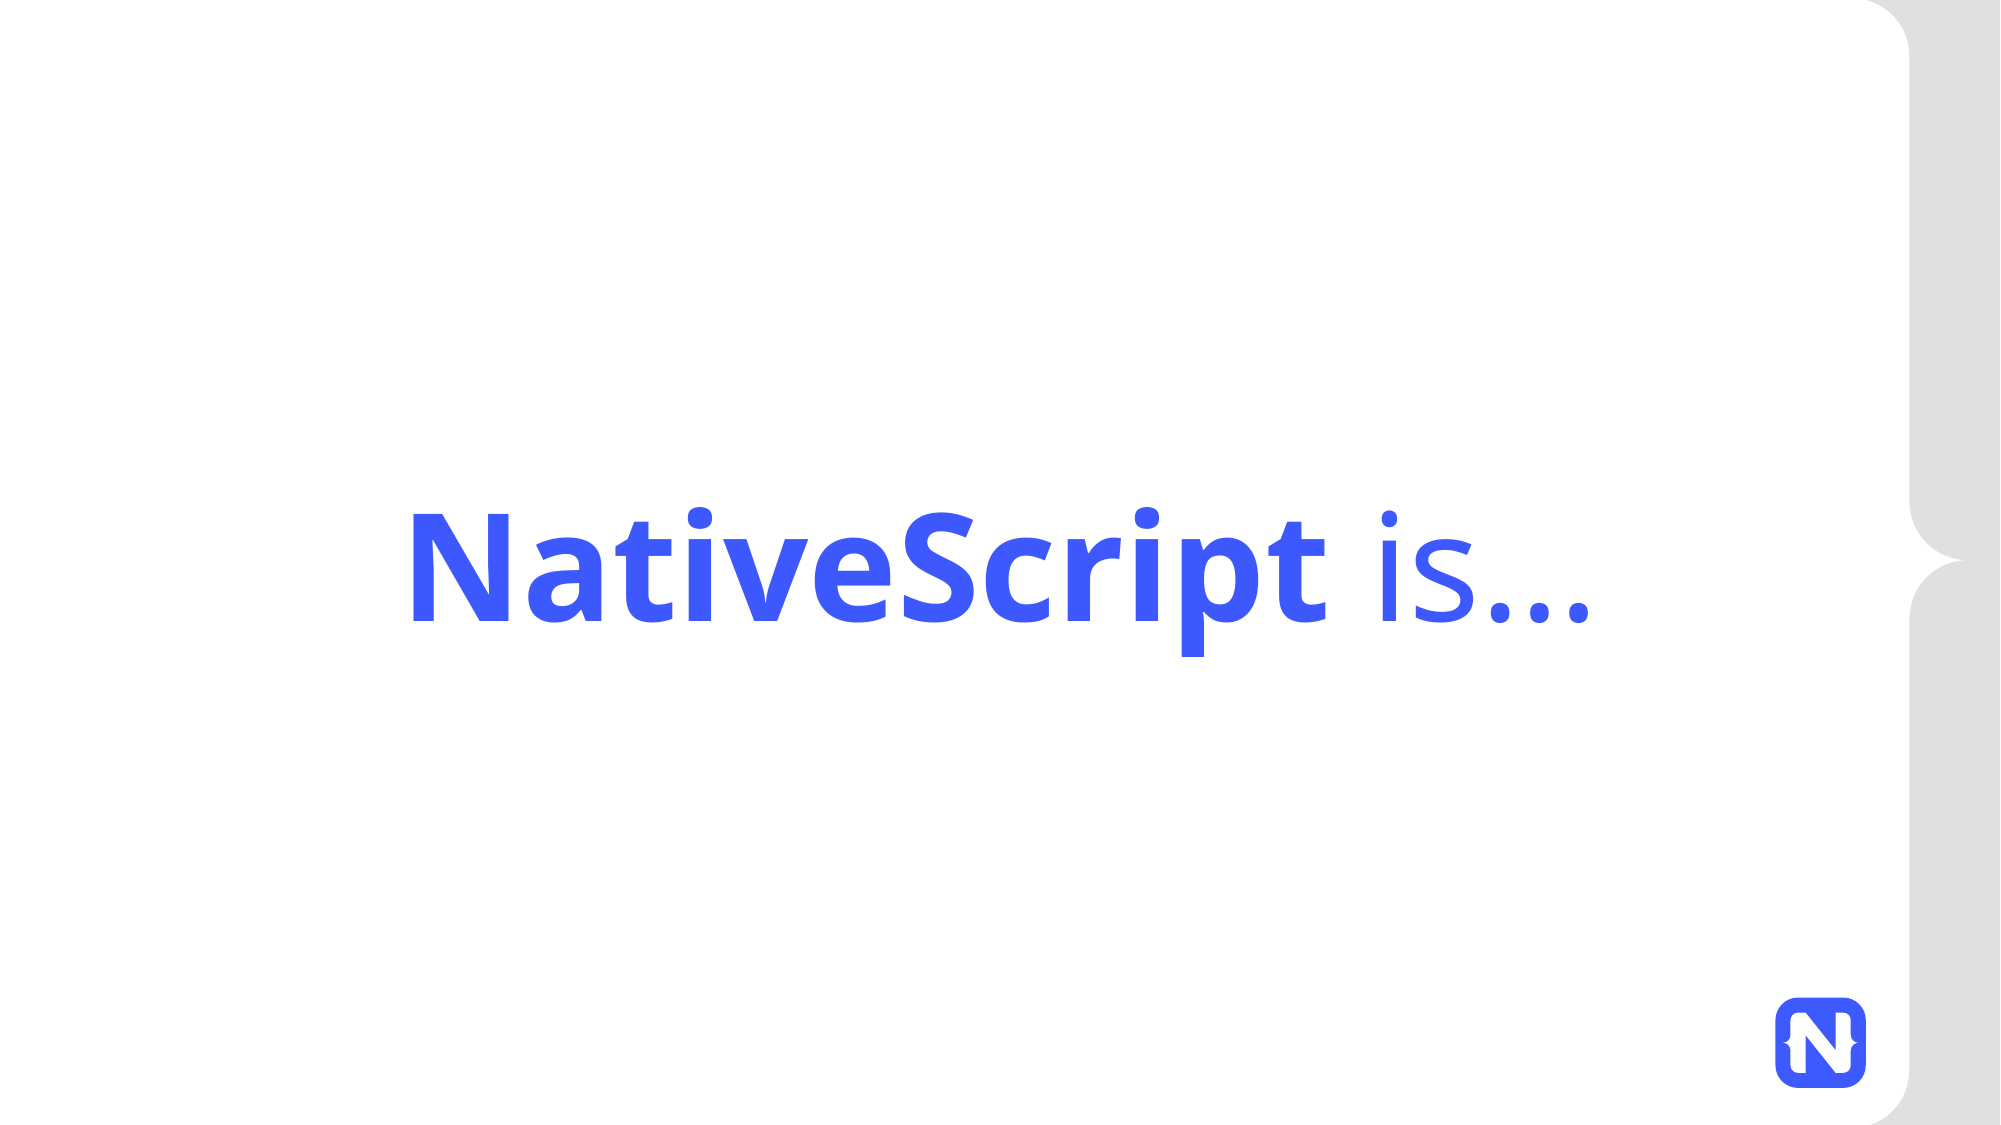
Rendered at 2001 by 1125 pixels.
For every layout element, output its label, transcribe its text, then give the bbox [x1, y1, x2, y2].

text_box NativeScript is… [385, 463, 1615, 659]
